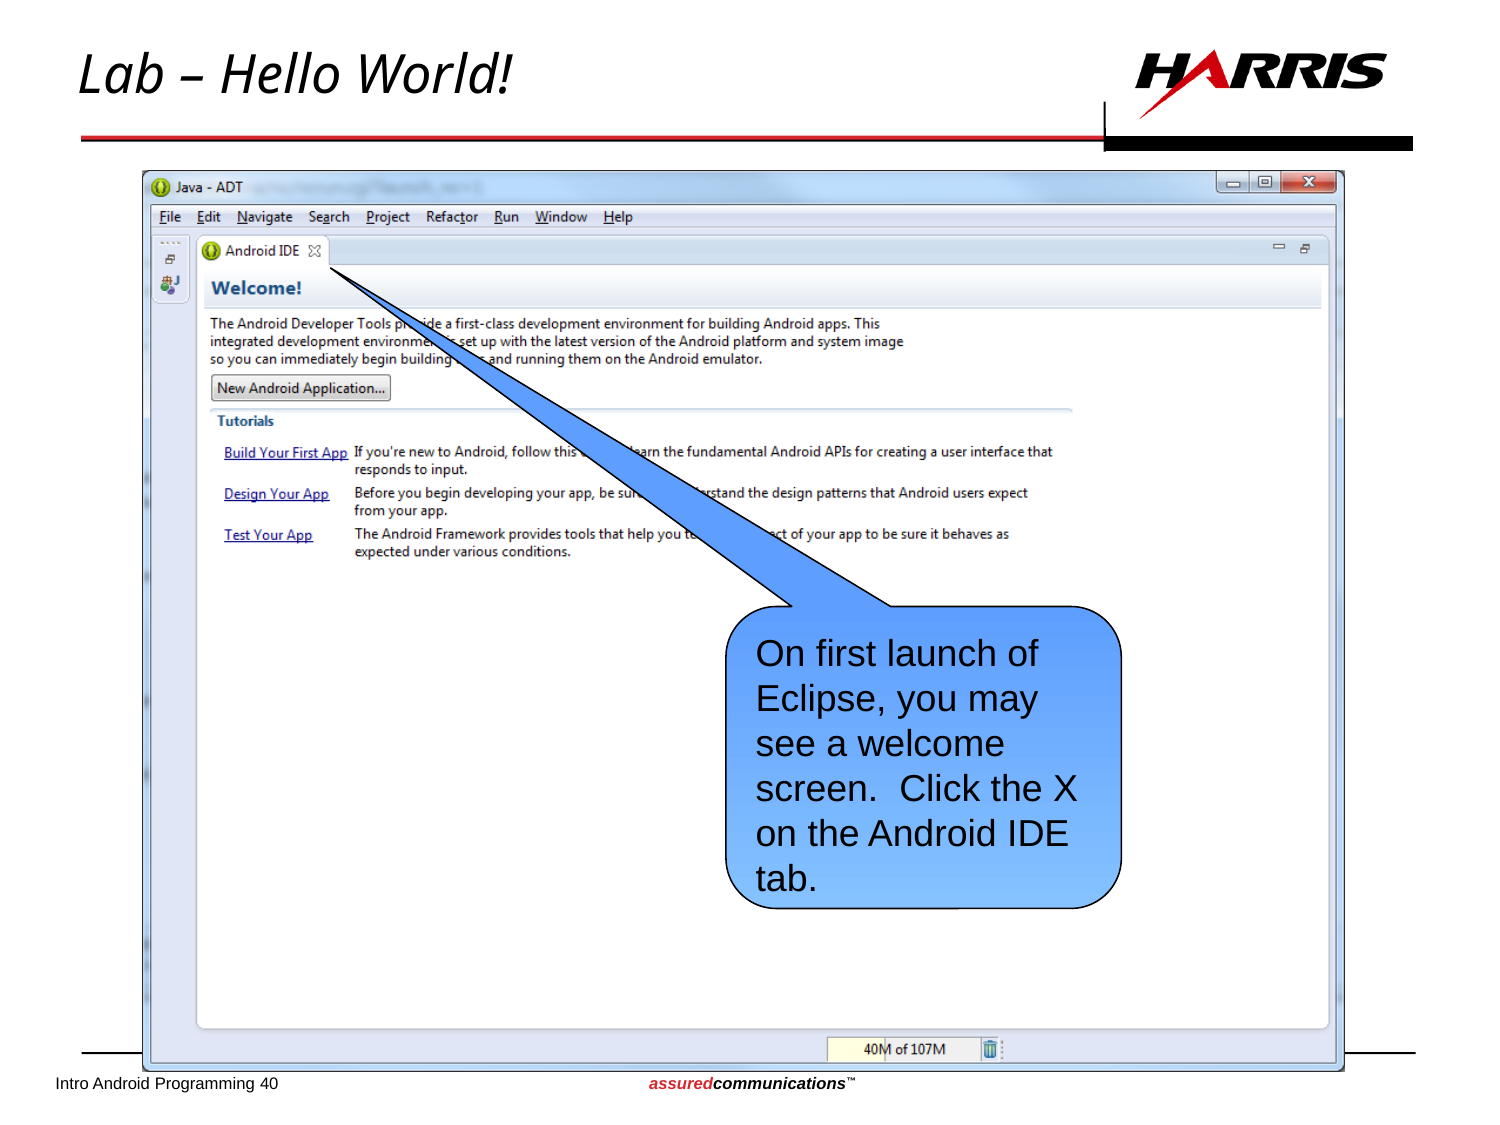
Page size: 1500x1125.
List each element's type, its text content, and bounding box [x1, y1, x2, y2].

title Lab – Hello World! [62, 27, 951, 117]
picture [1135, 49, 1387, 119]
picture [142, 169, 1346, 1073]
